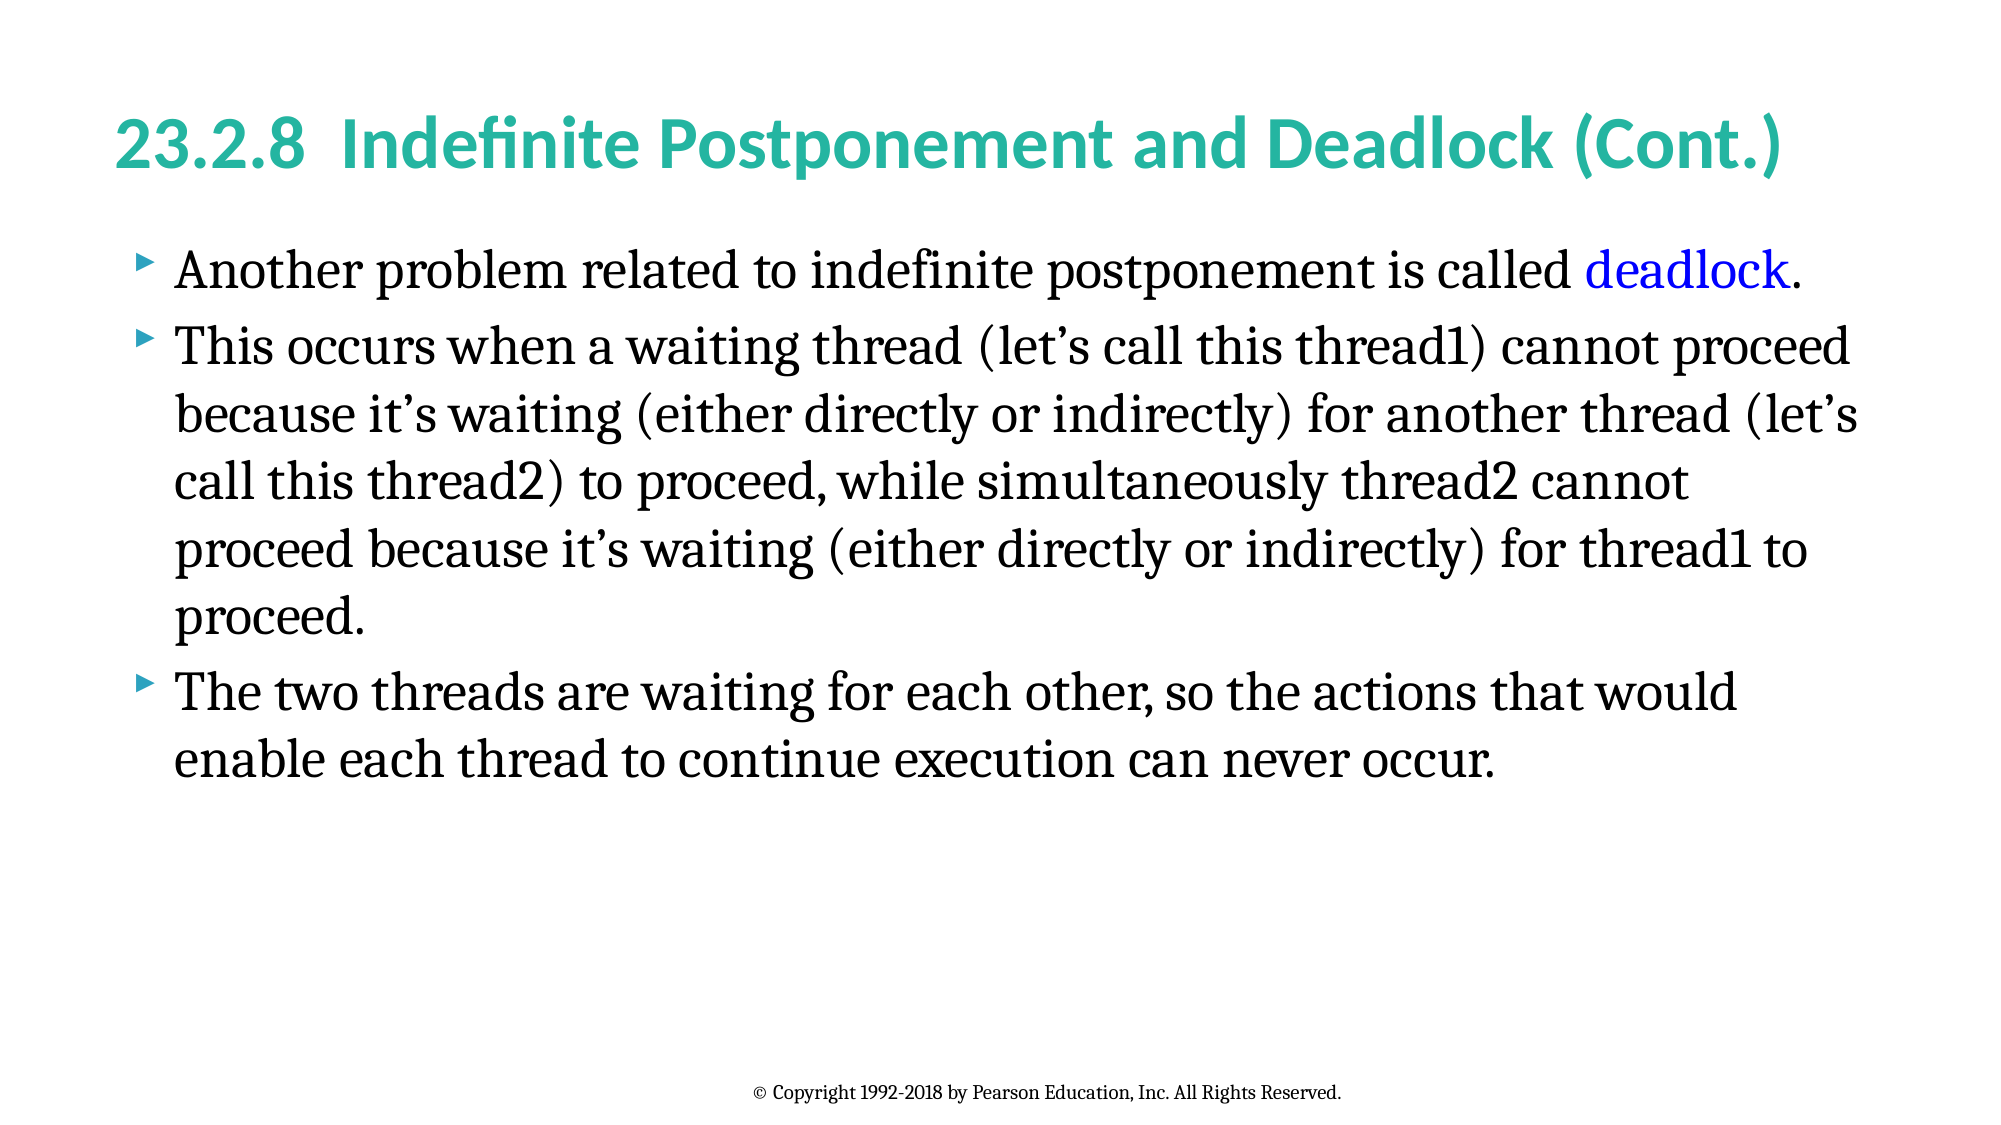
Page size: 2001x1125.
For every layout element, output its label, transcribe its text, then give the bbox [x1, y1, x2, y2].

footer © Copyright 1992-2018 by Pearson Education, Inc. All Rights Reserved. [736, 1051, 1892, 1112]
list Another problem related to indefinite postponement is called deadlock. This occurs when a waiting thread (let’s call this thread1) cannot proceed because it’s waiting (either directly or indirectly) for another thread (let’s call this thread2) to proceed, while simultaneously thread2 cannot proceed because it’s waiting (either directly or indirectly) for thread1 to proceed. The two threads are waiting for each other, so the actions that would enable each thread to continue execution can never occur. [99, 224, 1892, 968]
title 23.2.8 Indefinite Postponement and Deadlock (Cont.) [99, 45, 1900, 233]
